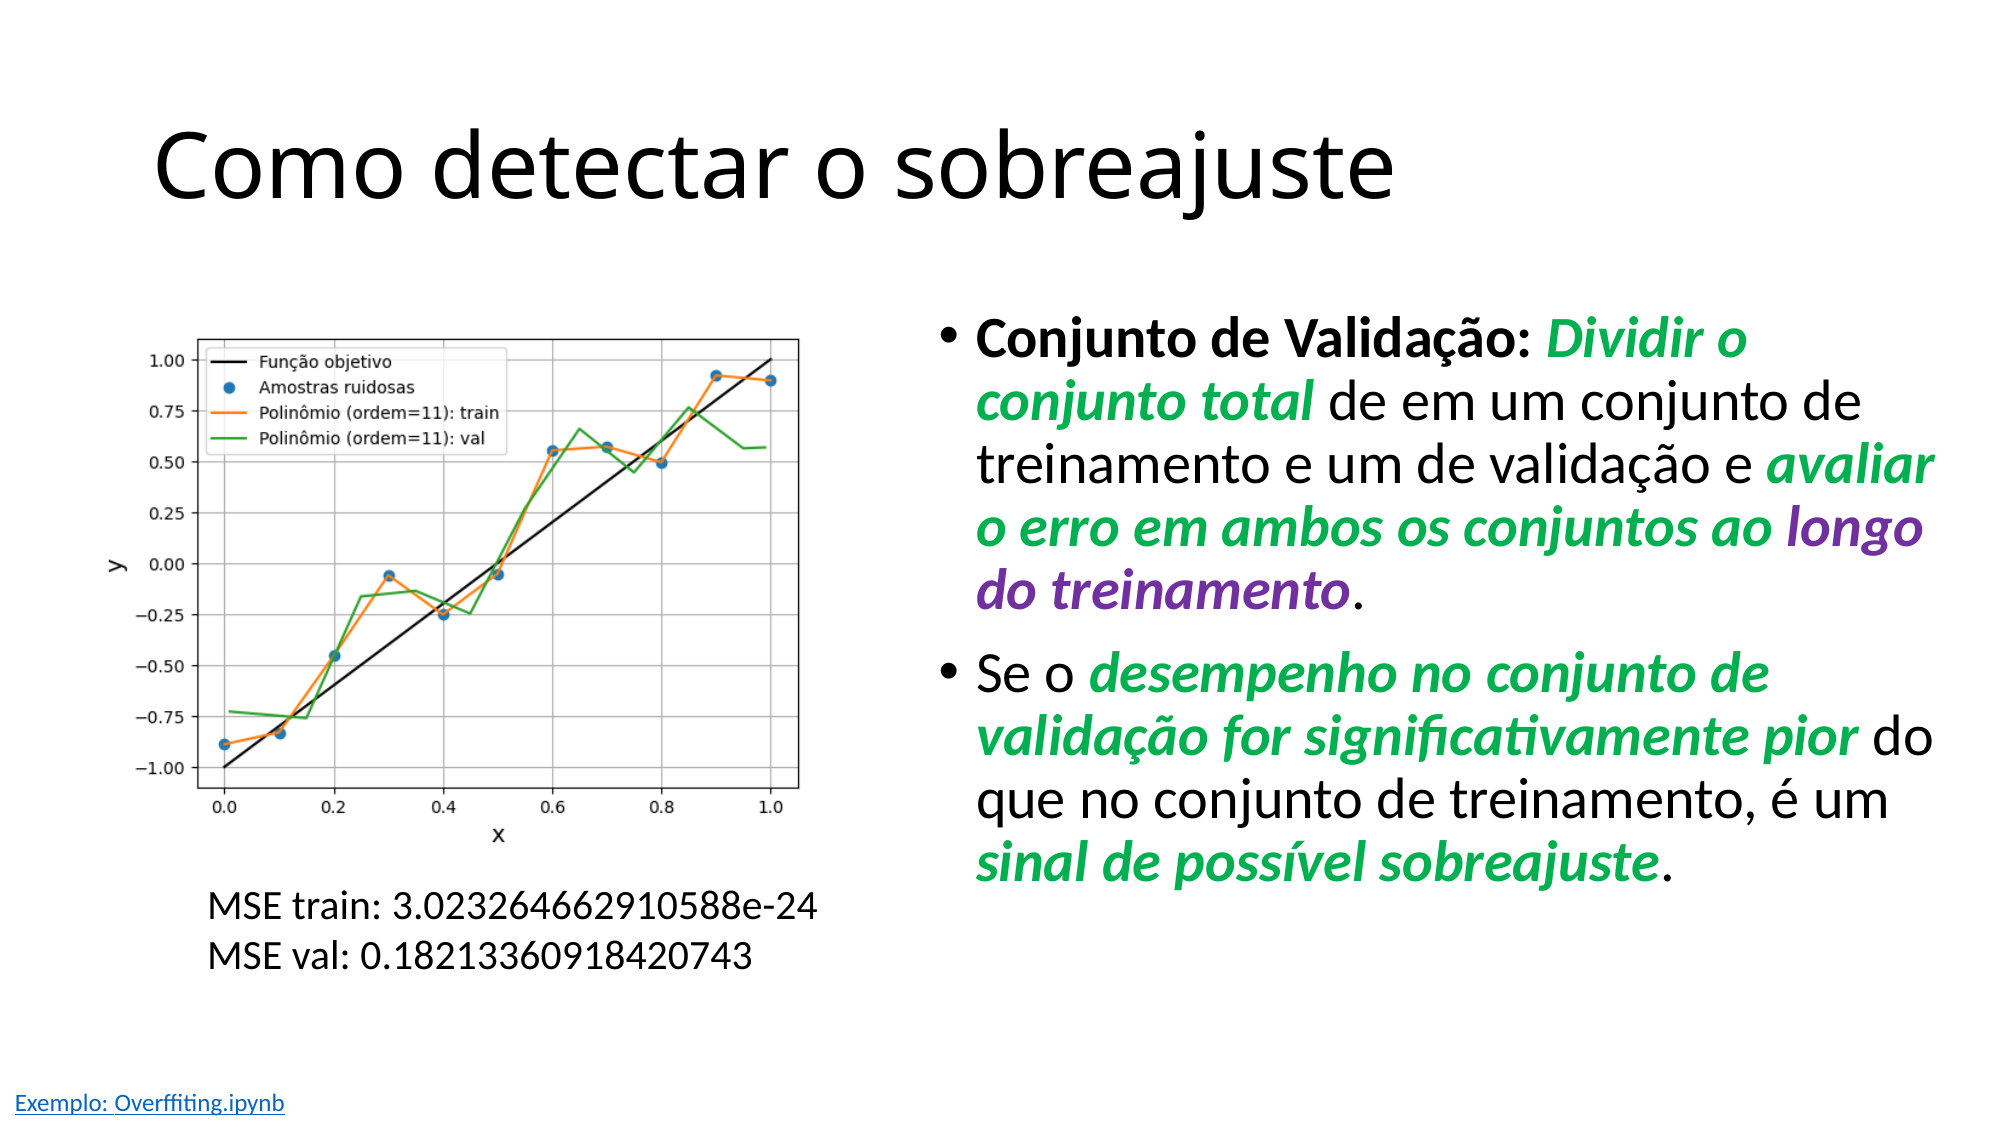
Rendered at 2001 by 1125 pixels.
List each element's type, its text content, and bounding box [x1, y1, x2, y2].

text_box MSE train: 3.023264662910588e-24 MSE val: 0.18213360918420743 [207, 877, 833, 978]
picture [92, 328, 810, 858]
list Conjunto de Validação: Dividir o conjunto total de em um conjunto de treinamento e um de validação e avaliar o erro em ambos os conjuntos ao longo do treinamento. Se o desempenho no conjunto de validação for significativamente pior do que no conjunto de treinamento, é um sinal de possível sobreajuste. [923, 299, 1983, 1125]
title Como detectar o sobreajuste [137, 59, 1863, 278]
text_box Exemplo: Overffiting.ipynb [0, 1079, 456, 1125]
